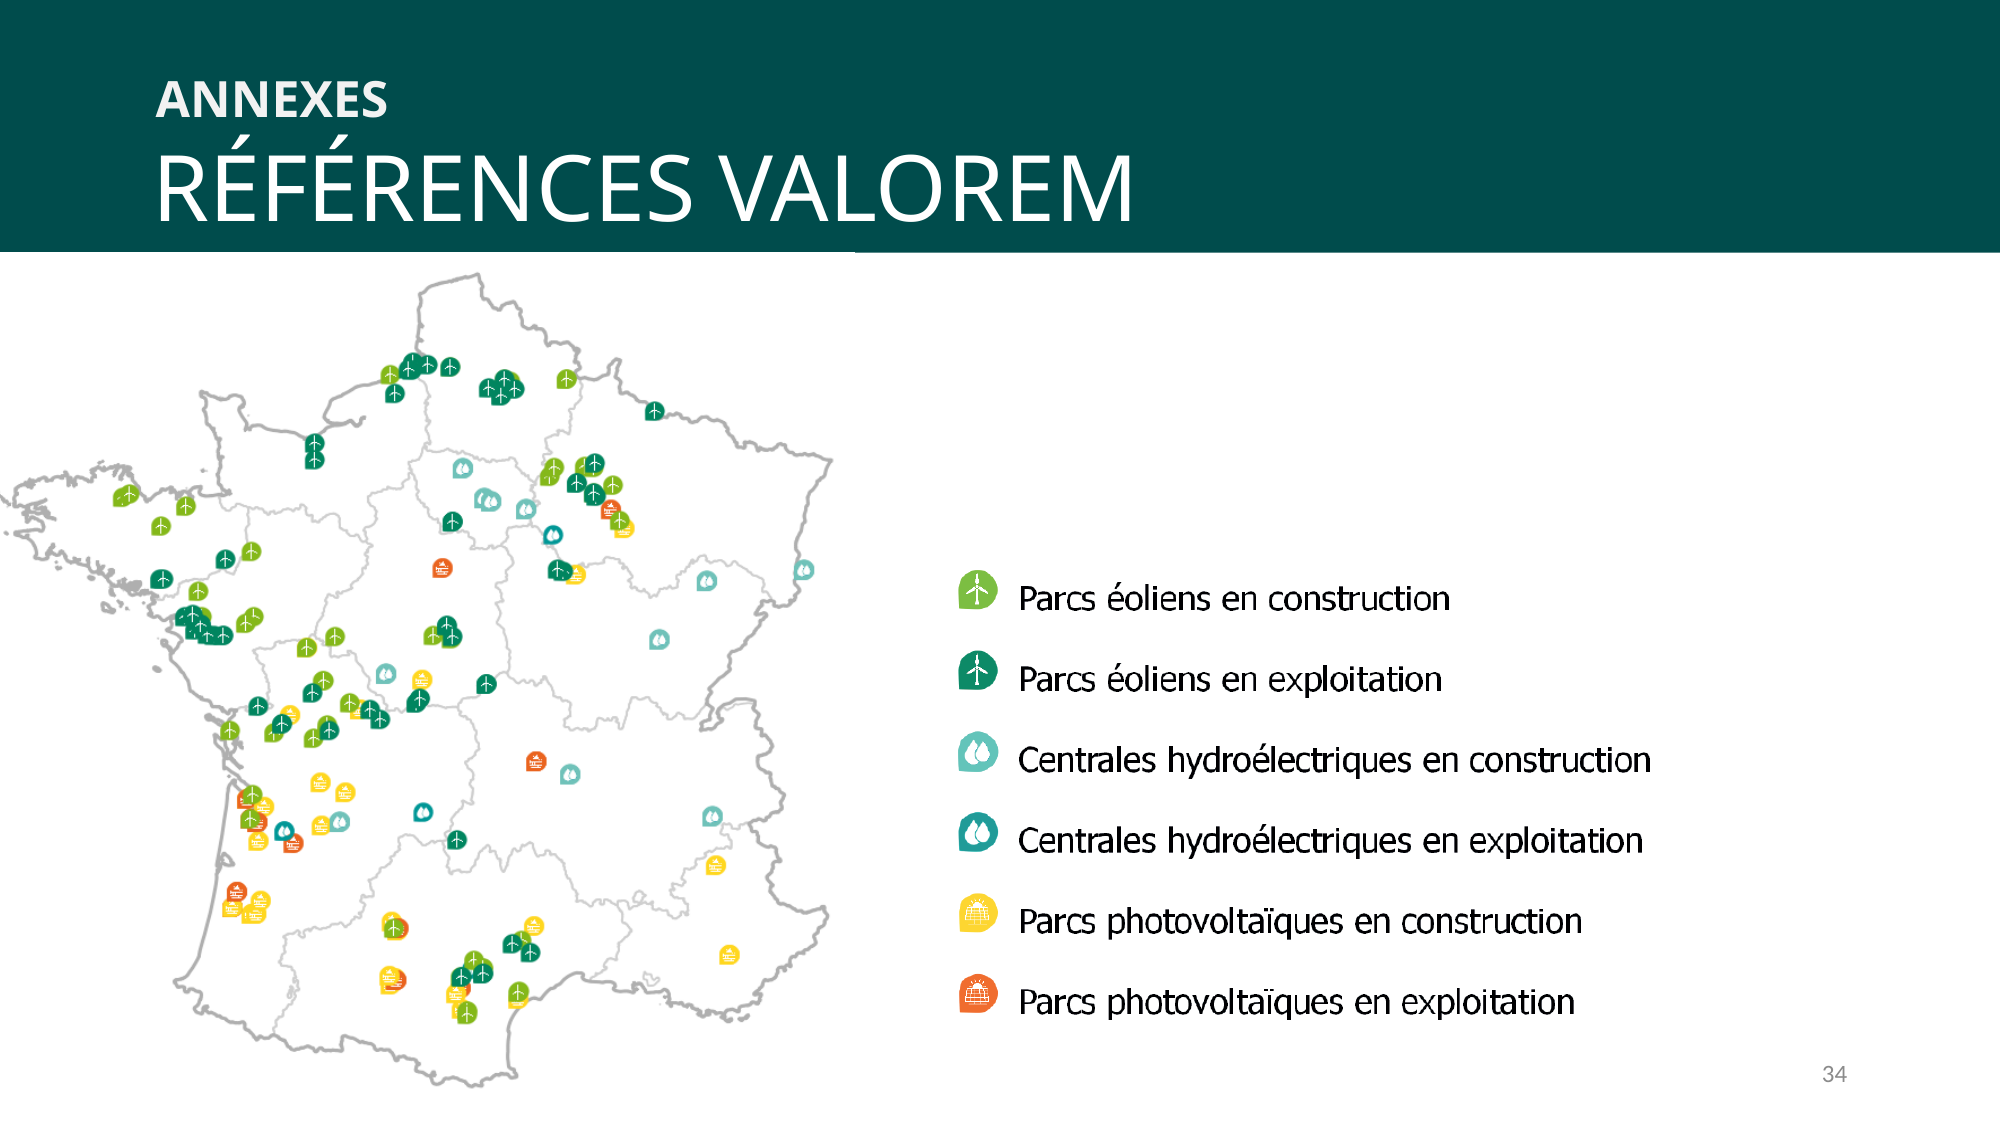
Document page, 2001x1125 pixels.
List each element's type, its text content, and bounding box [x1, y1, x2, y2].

title RÉFÉRENCES VALOREM [137, 130, 1863, 253]
text_box ANNEXES [140, 60, 879, 136]
text_box [0, 0, 2000, 254]
slide_number 34 [1412, 1042, 1863, 1103]
picture [0, 252, 855, 1115]
picture [934, 555, 1685, 1043]
